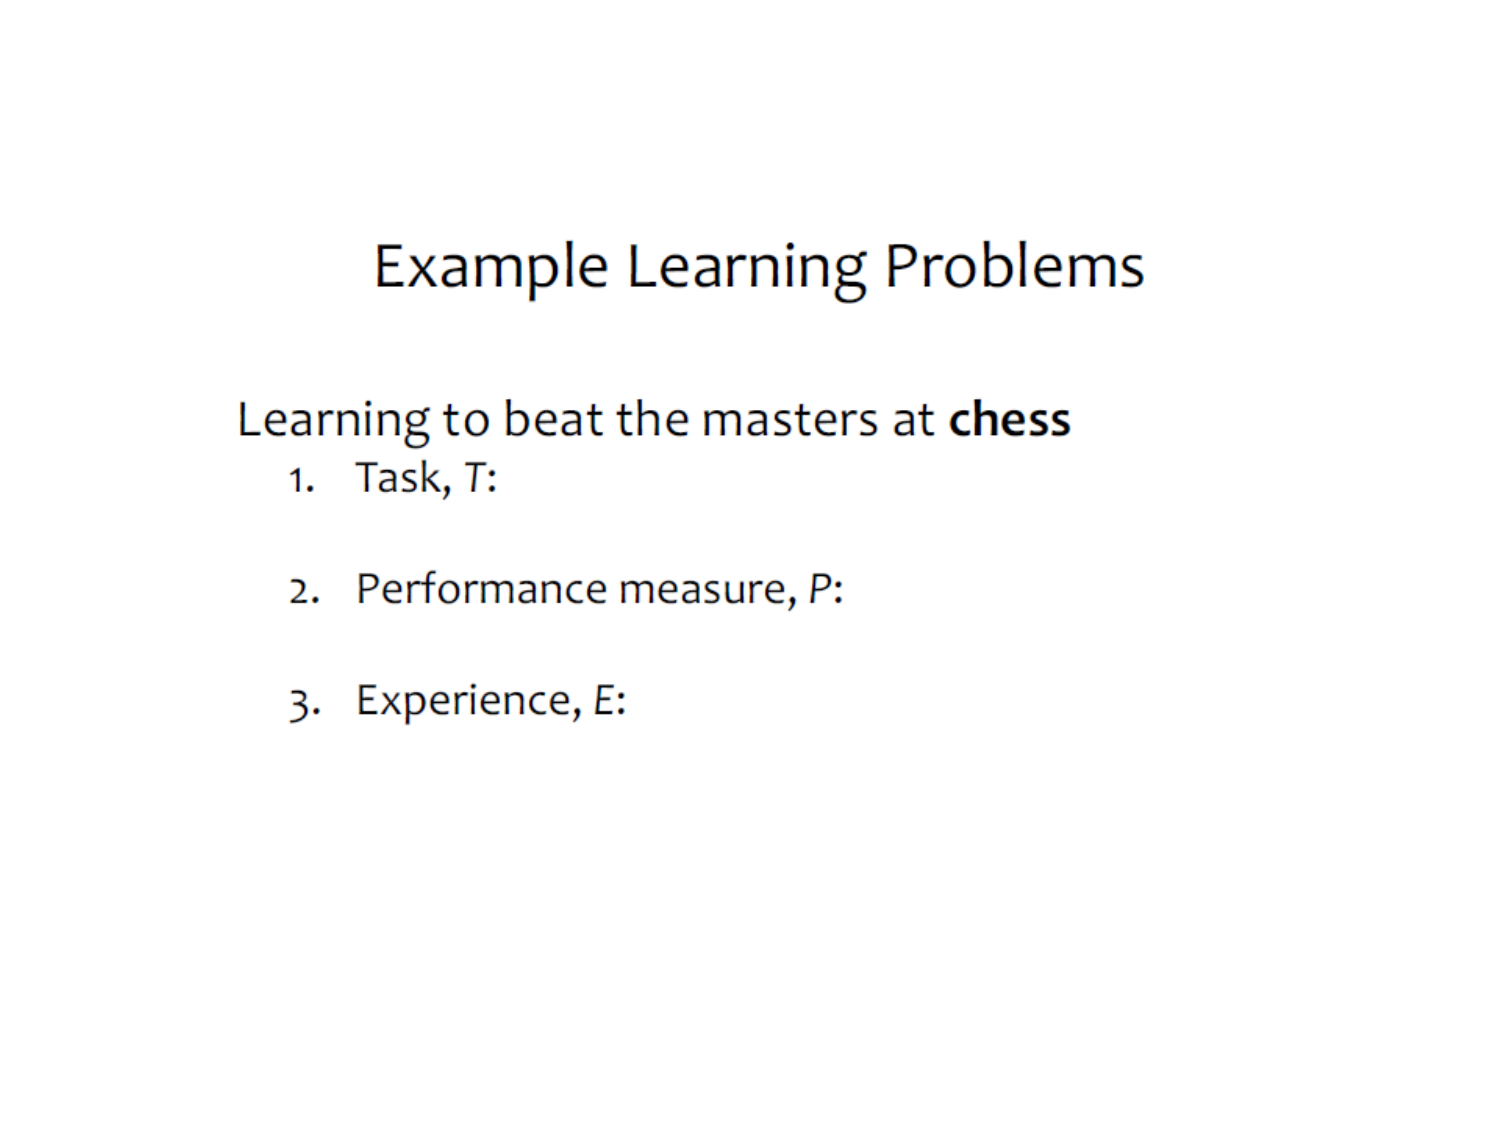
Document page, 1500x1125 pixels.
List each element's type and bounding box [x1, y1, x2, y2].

picture [178, 221, 1322, 904]
